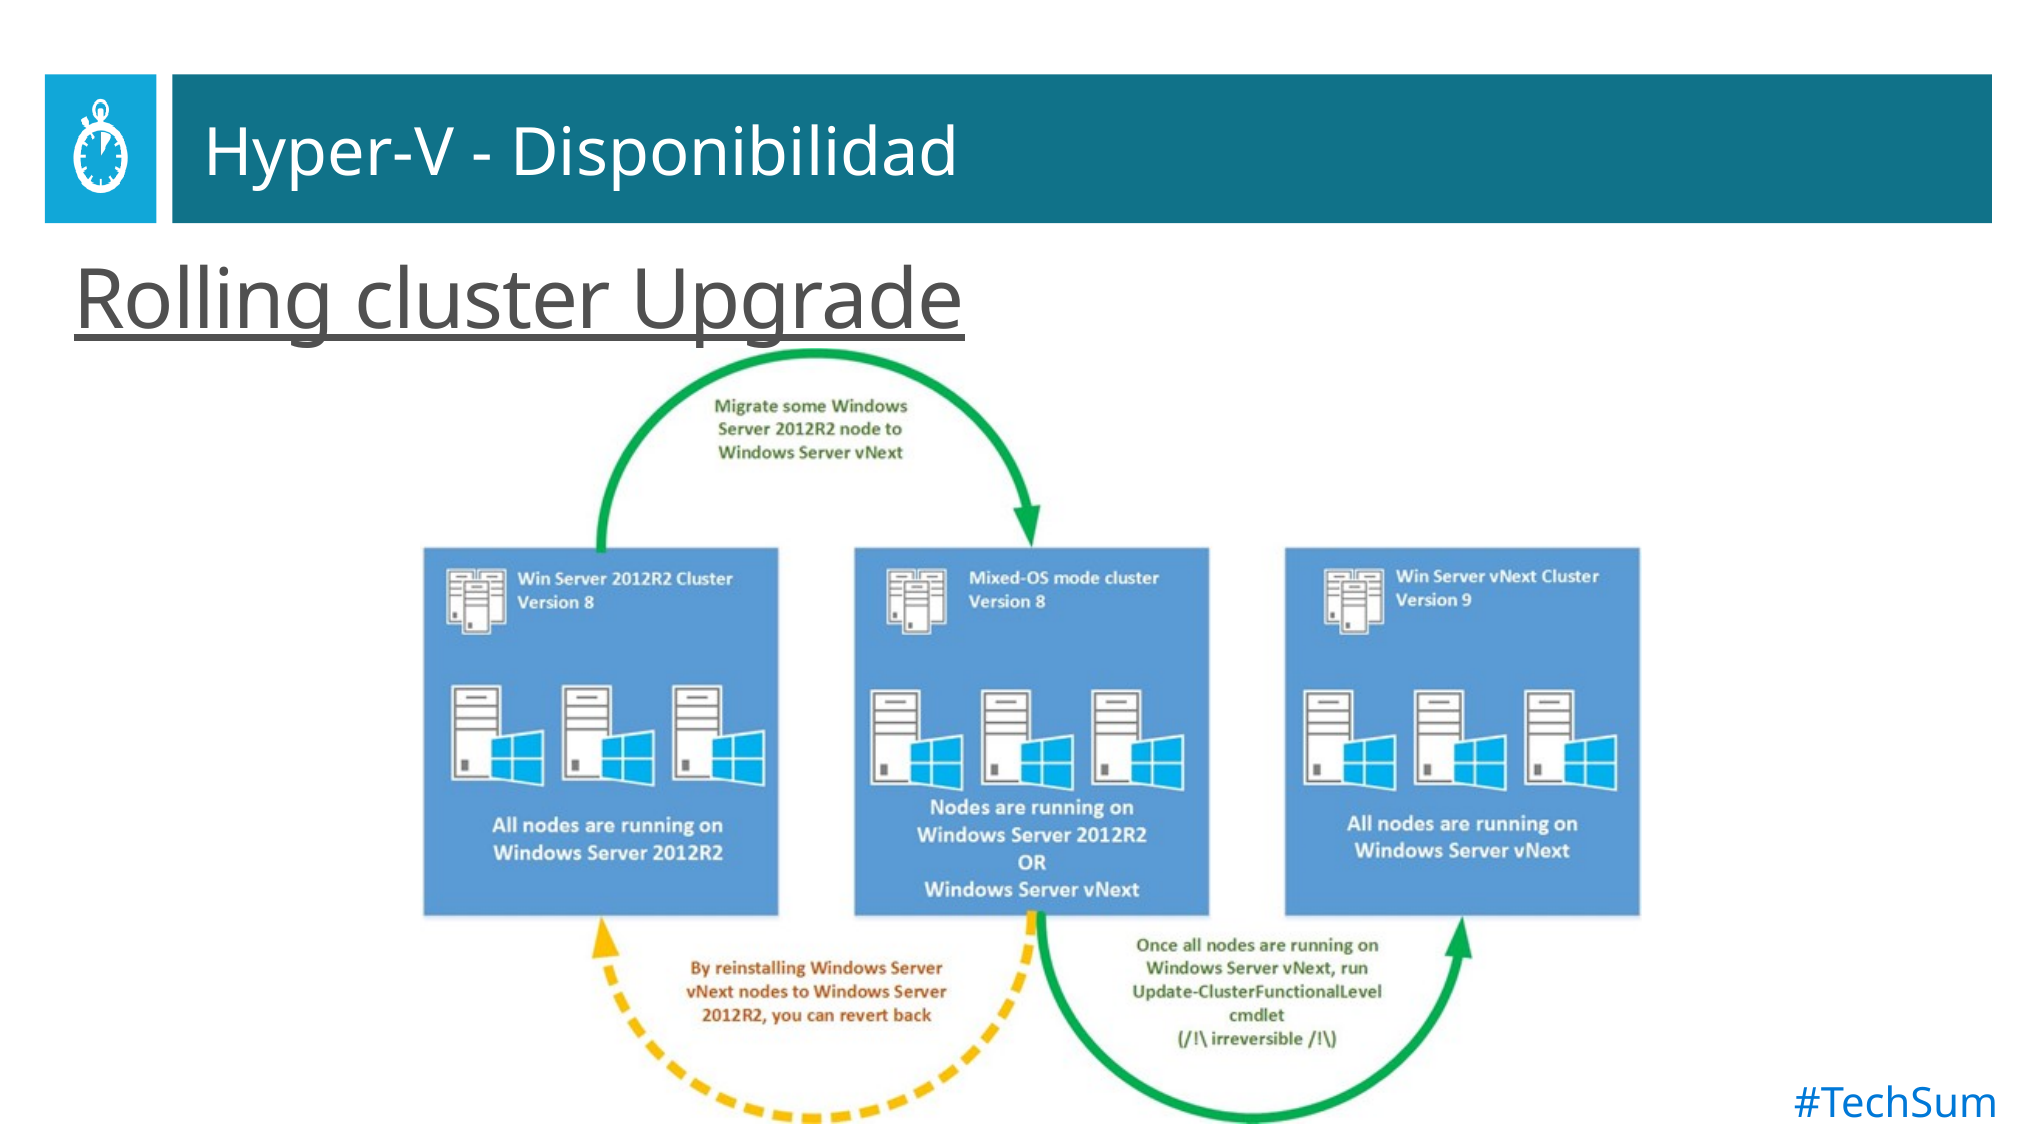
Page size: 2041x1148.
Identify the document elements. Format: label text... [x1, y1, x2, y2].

picture [74, 99, 127, 194]
text_box [44, 74, 157, 224]
text_box Hyper-V - Disponibilidad [172, 74, 1992, 224]
text_box Rolling cluster Upgrade [58, 248, 2041, 401]
text_box #TechSum [1770, 1066, 2033, 1142]
picture [419, 348, 1642, 1125]
